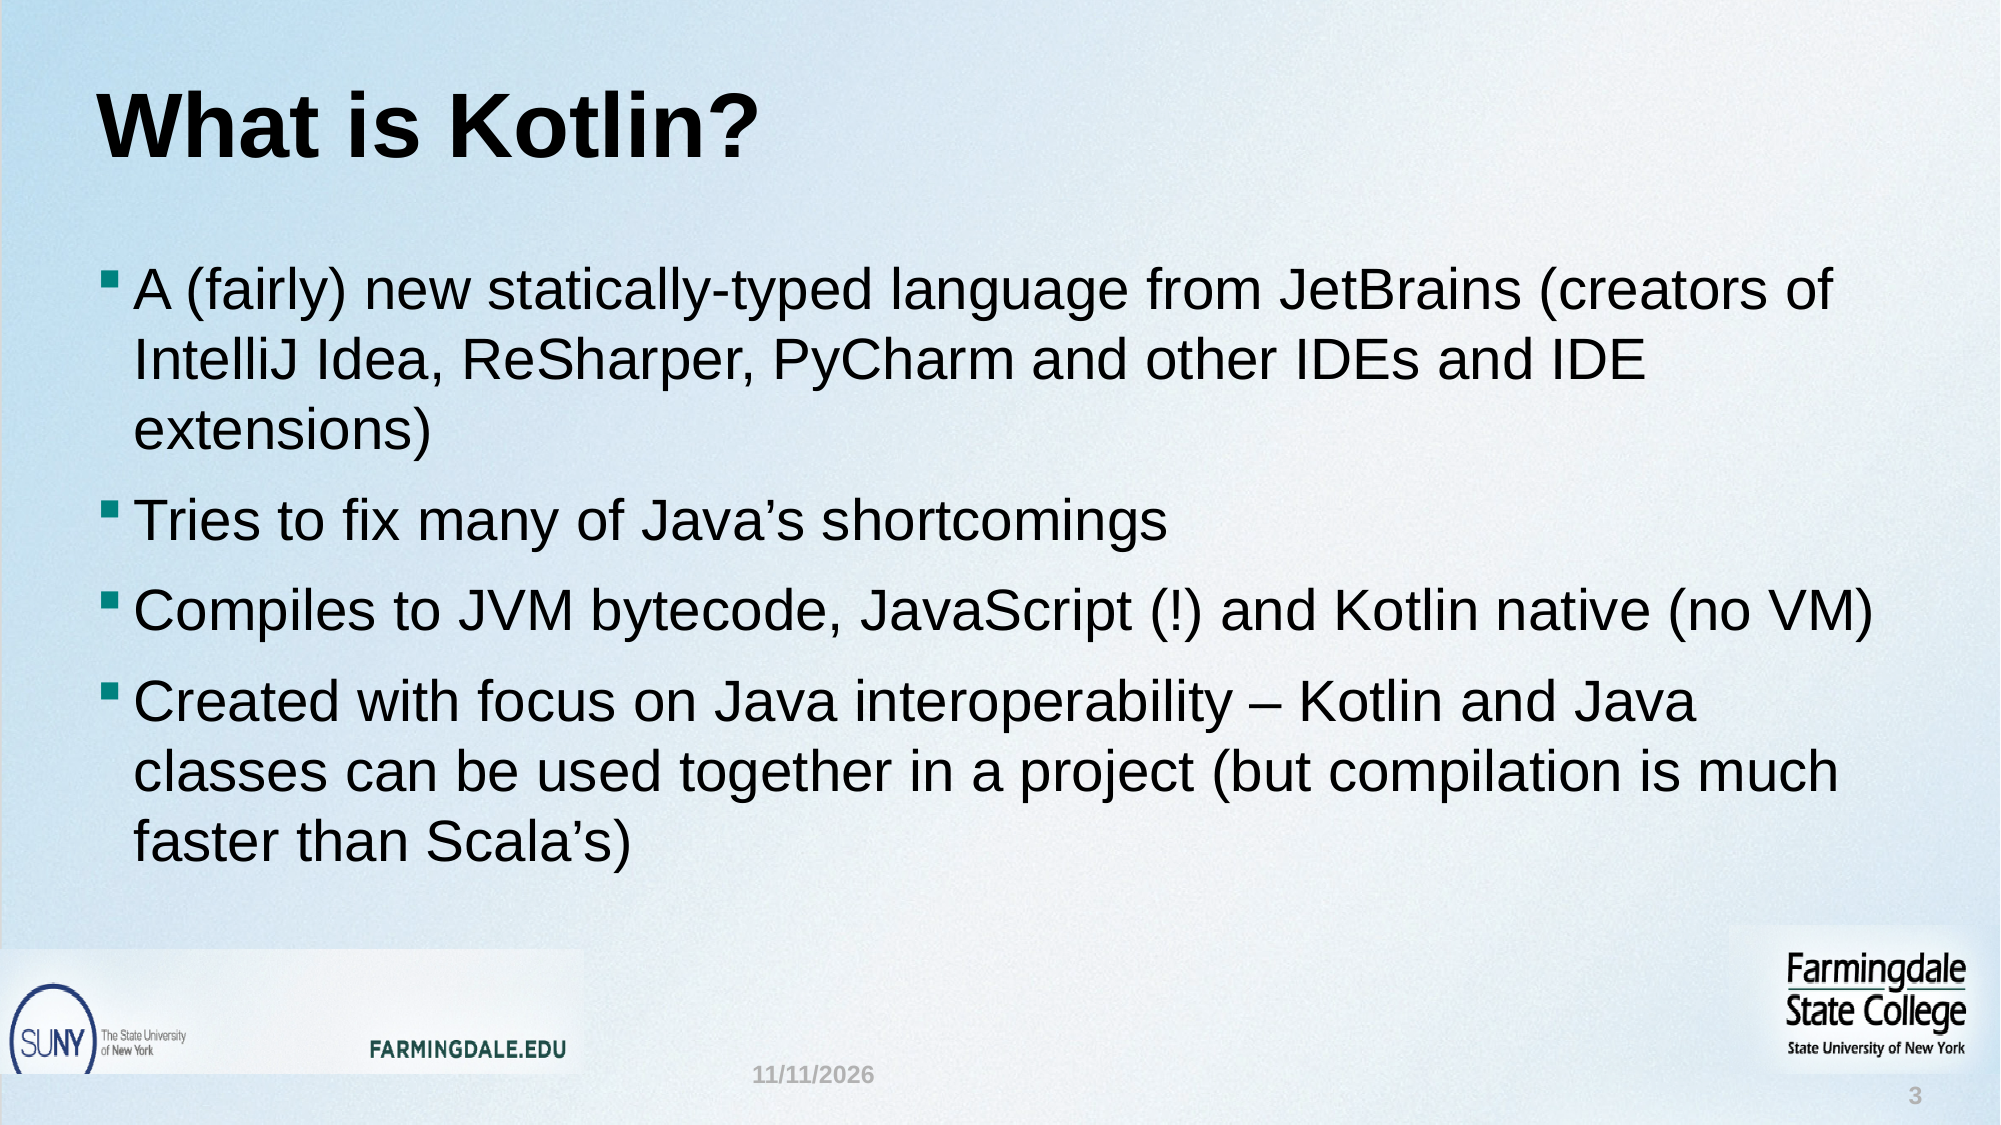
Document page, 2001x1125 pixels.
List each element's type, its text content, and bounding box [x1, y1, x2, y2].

slide_number 3 [1487, 1065, 1938, 1125]
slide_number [737, 1043, 1088, 1104]
title What is Kotlin? [81, 19, 1918, 237]
picture [0, 0, 2001, 1125]
list A (fairly) new statically-typed language from JetBrains (creators of IntelliJ Idea, ReSharper, PyCharm and other IDEs and IDE extensions) Tries to fix many of Java’s shortcomings Compiles to JVM bytecode, JavaScript (!) and Kotlin native (no VM) Created with focus on Java interoperability – Kotlin and Java classes can be used together in a project (but compilation is much faster than Scala’s) [81, 243, 1918, 881]
